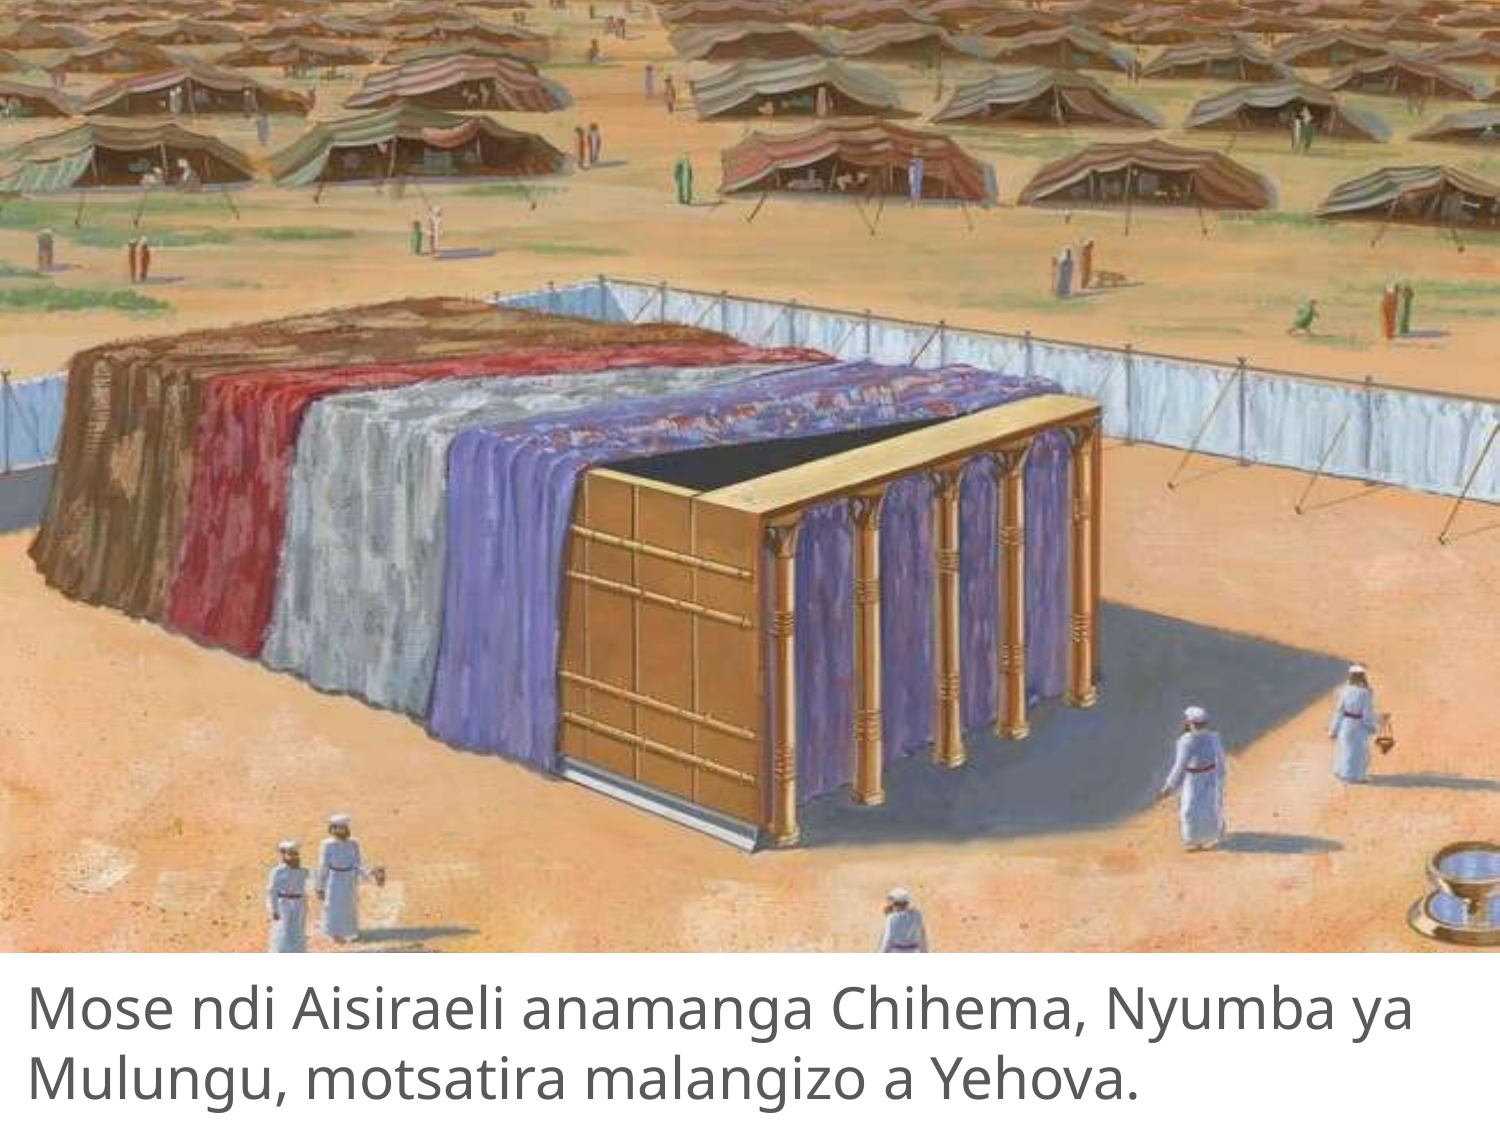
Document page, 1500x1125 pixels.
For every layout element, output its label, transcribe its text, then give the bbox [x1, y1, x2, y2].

picture [0, 0, 1500, 953]
text_box Mose ndi Aisiraeli anamanga Chihema, Nyumba ya Mulungu, motsatira malangizo a Yehova. [11, 964, 1498, 1119]
